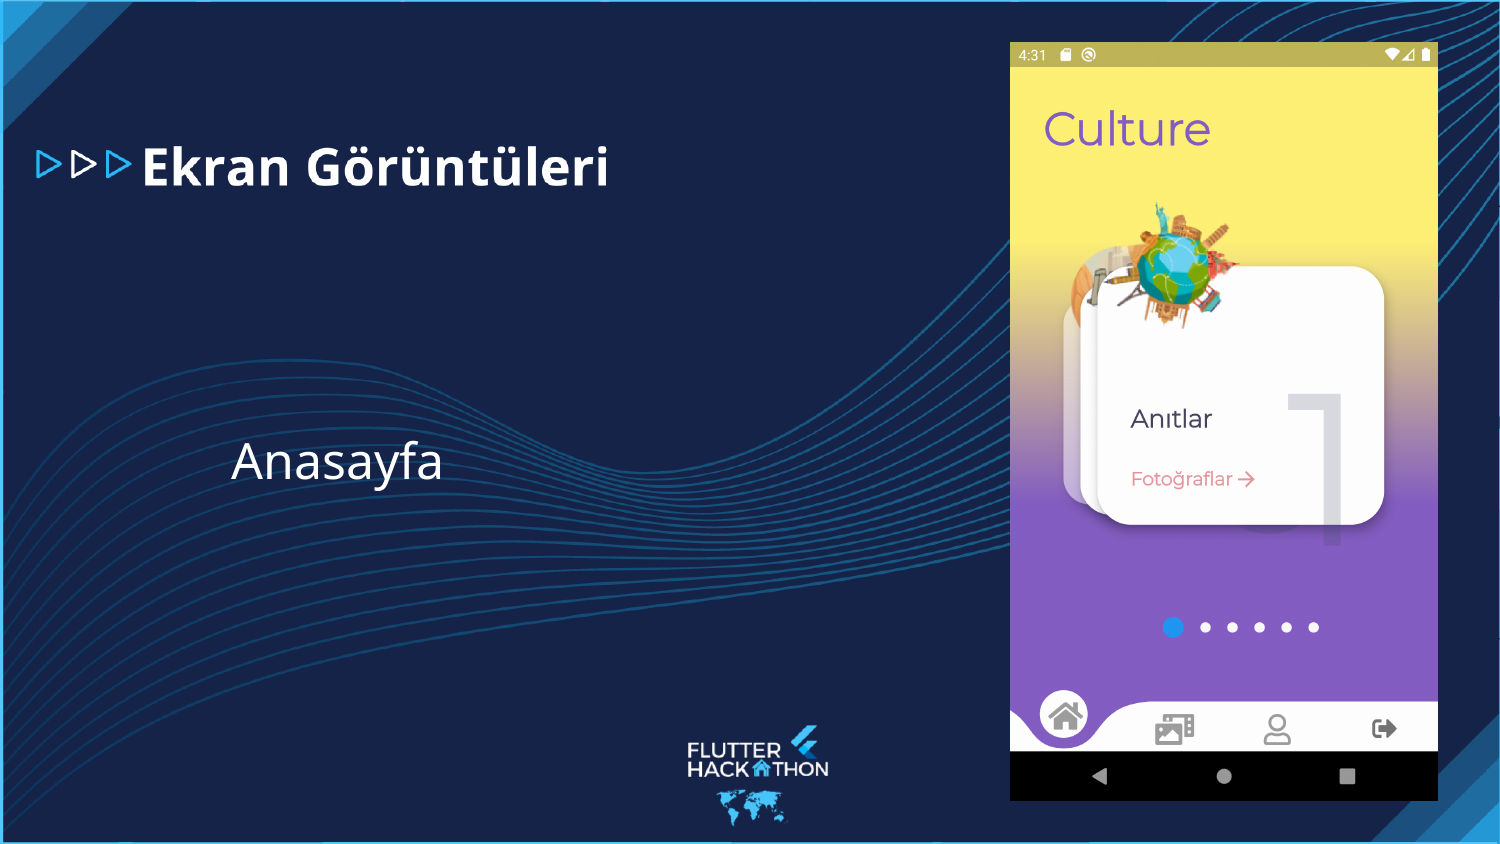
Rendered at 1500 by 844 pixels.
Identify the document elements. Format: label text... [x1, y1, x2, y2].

text_box Anasayfa [216, 421, 473, 497]
picture [0, 0, 1500, 844]
